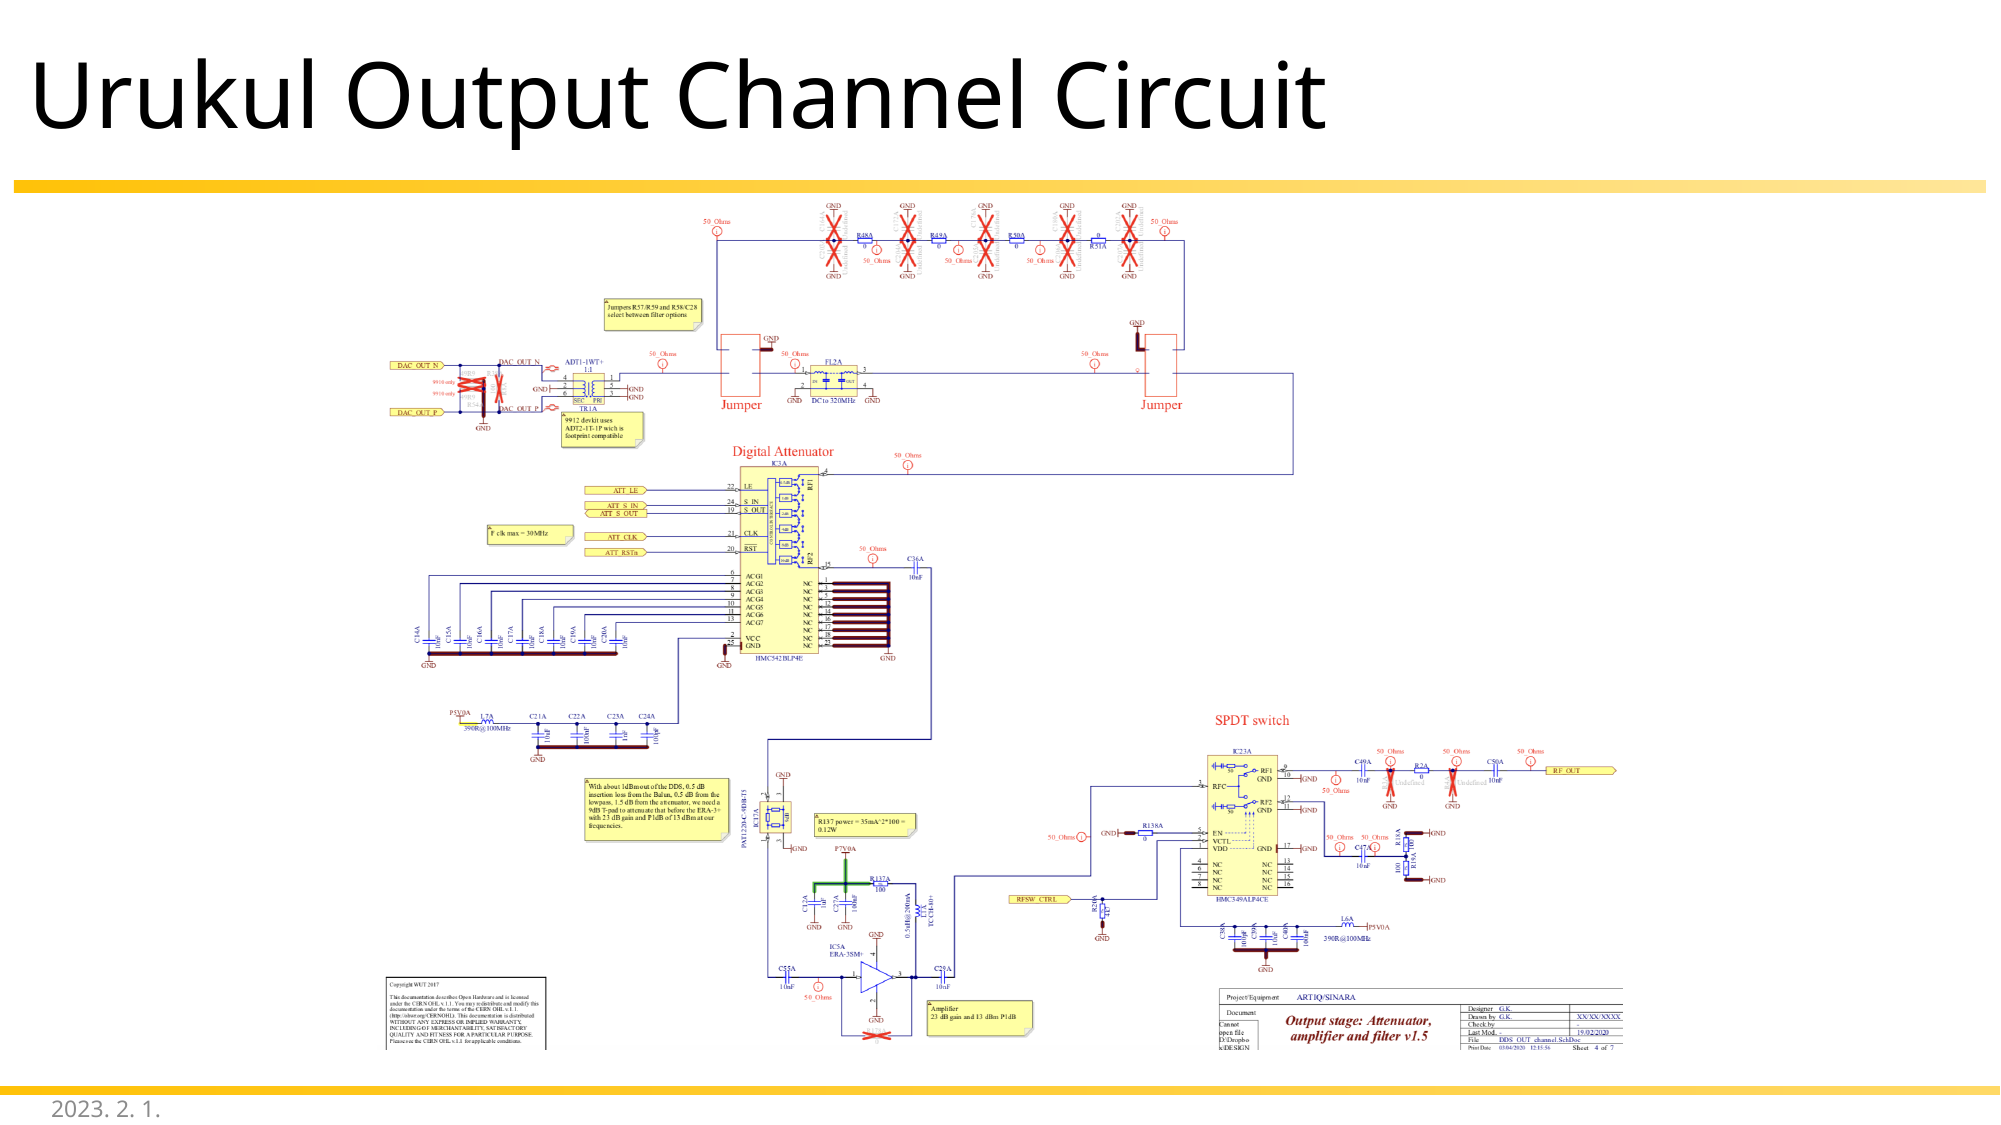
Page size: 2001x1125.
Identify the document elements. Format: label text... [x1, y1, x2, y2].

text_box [1416, 180, 1423, 192]
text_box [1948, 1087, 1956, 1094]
picture [377, 201, 1623, 1050]
slide_number 2023. 2. 1. [36, 1078, 486, 1125]
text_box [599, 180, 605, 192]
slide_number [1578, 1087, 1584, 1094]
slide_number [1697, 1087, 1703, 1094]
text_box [1786, 180, 1791, 192]
title Urukul Output Channel Circuit [13, 25, 1986, 173]
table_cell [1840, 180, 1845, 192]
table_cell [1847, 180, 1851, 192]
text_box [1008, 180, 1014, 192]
